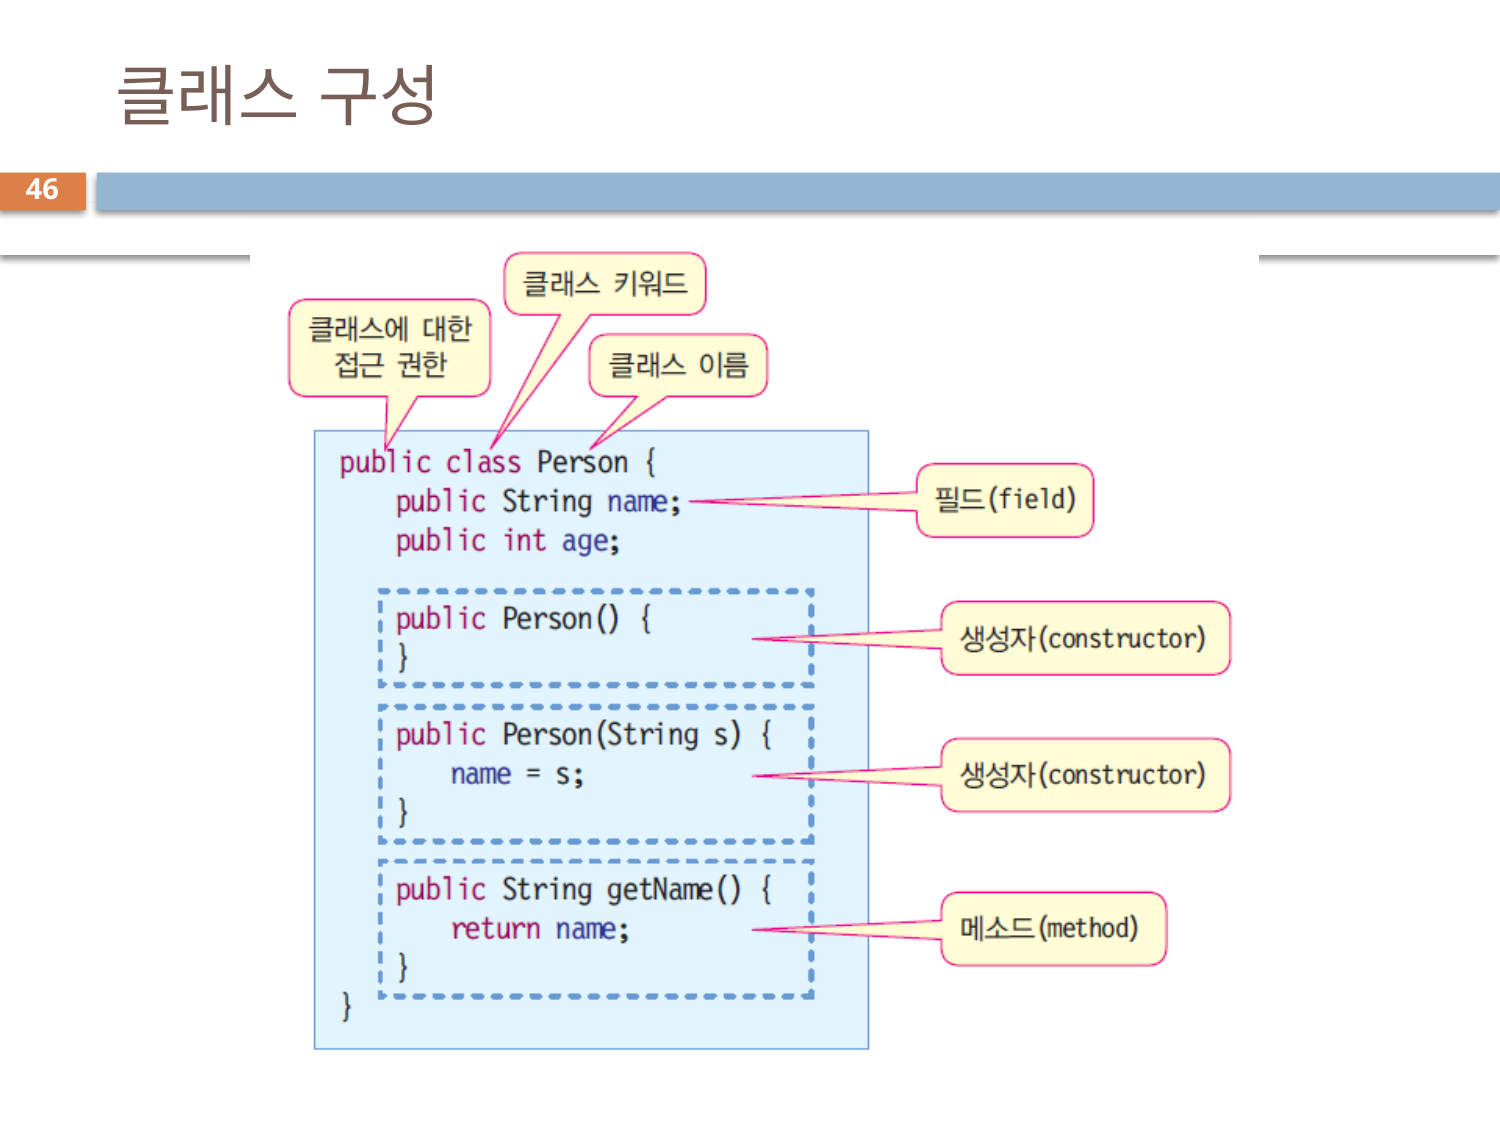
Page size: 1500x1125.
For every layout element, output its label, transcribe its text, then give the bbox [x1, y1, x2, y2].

picture [250, 219, 1259, 1061]
slide_number 46 [0, 170, 87, 211]
title 클래스 구성 [100, 37, 1438, 149]
